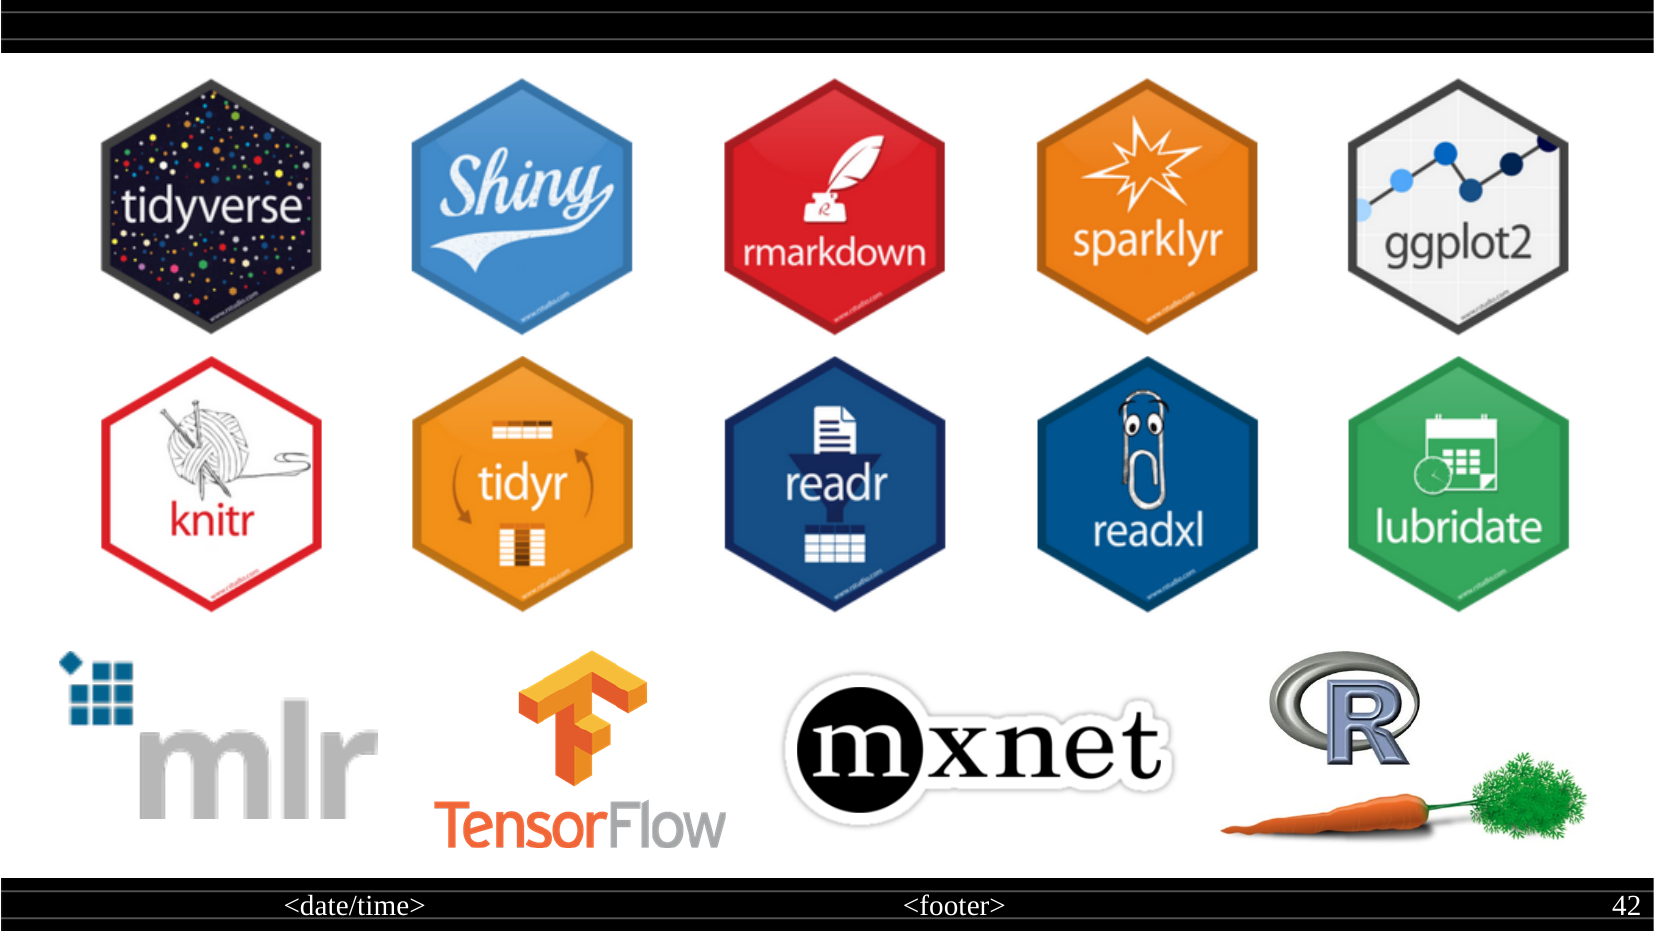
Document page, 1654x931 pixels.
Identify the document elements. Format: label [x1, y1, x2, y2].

picture [1209, 643, 1596, 847]
picture [74, 356, 1588, 625]
picture [434, 650, 726, 848]
picture [768, 662, 1189, 835]
picture [1, 0, 1654, 53]
picture [58, 651, 378, 819]
picture [1, 878, 1654, 931]
picture [51, 55, 1600, 347]
